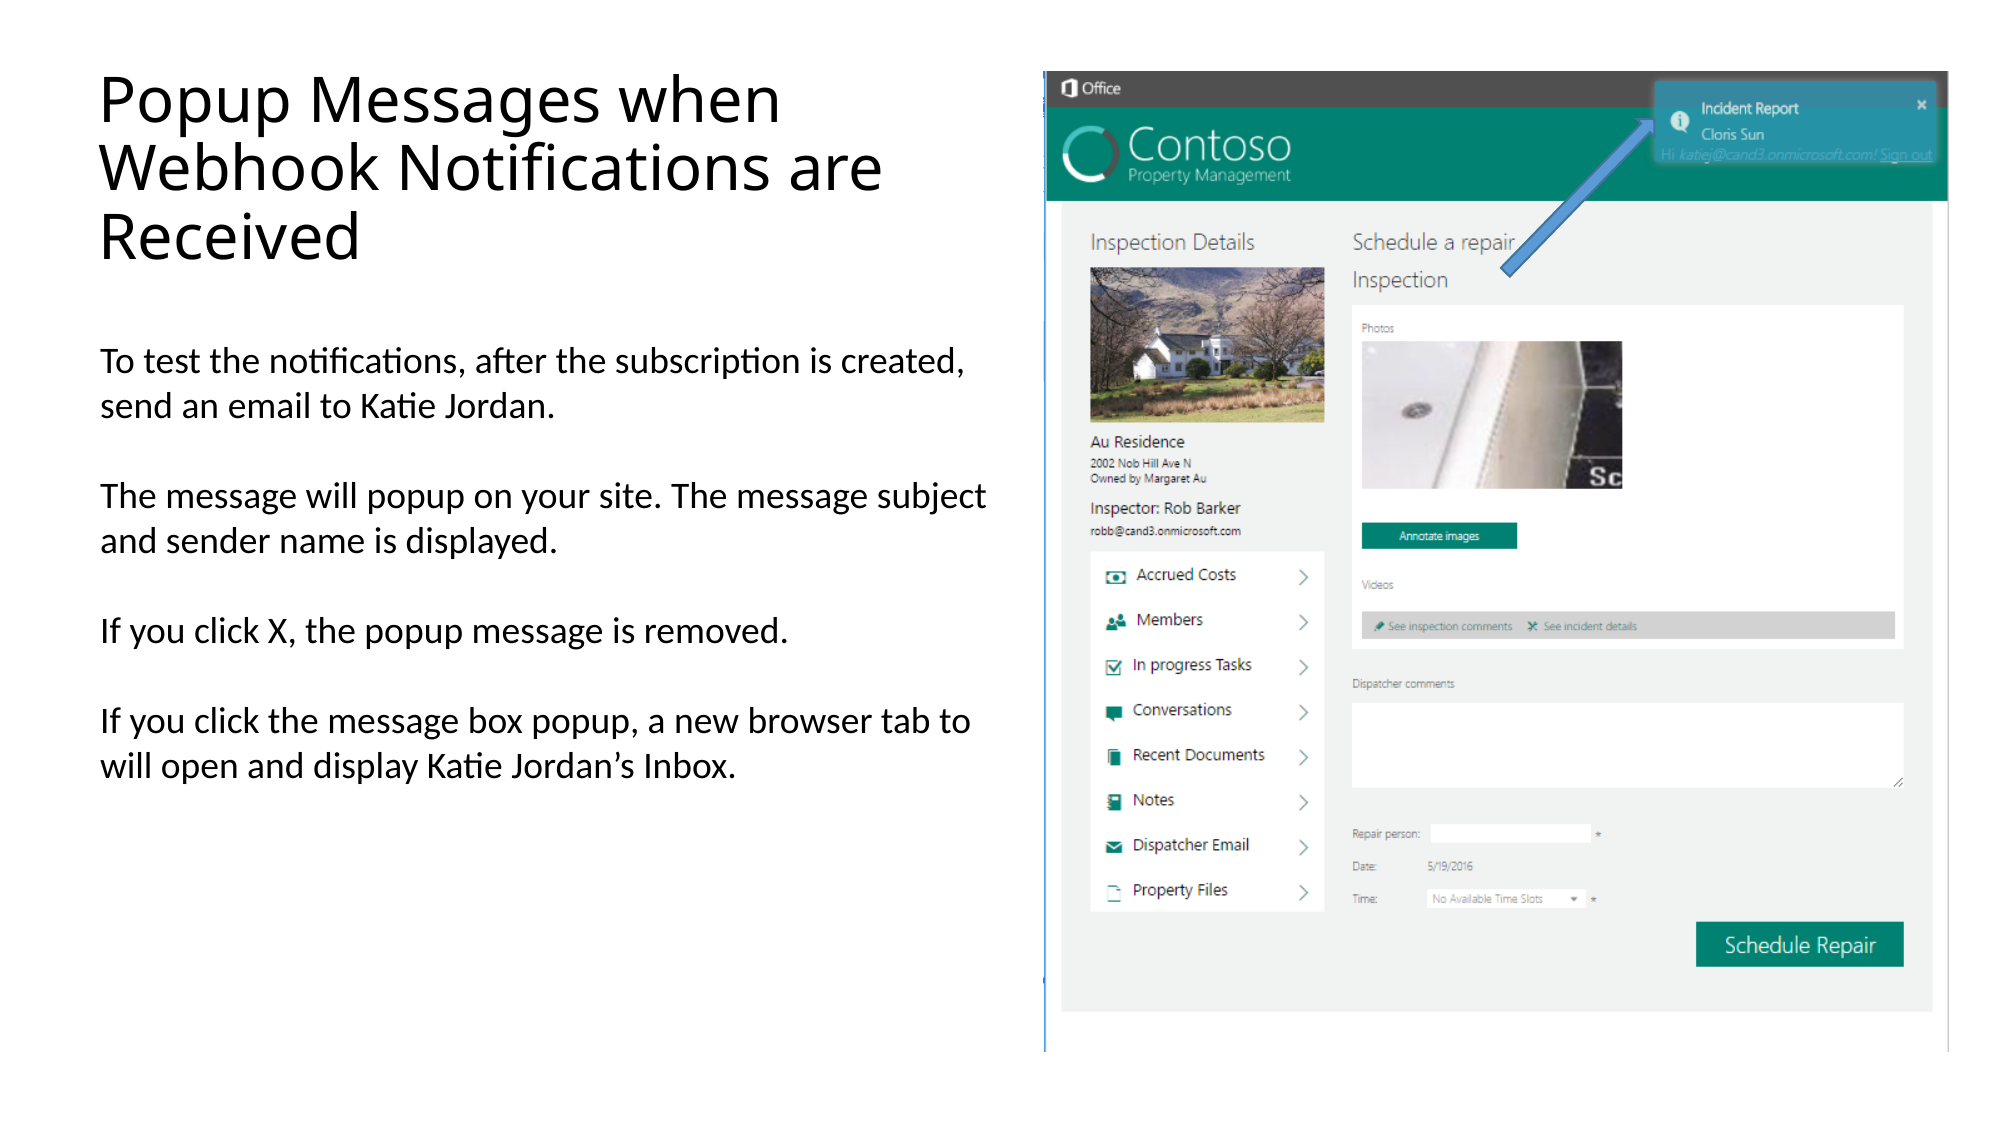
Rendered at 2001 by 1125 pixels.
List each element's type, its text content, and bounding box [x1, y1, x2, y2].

picture [1043, 71, 1949, 1052]
text_box To test the notifications, after the subscription is created, send an email to Katie Jordan. The message will popup on your site. The message subject and sender name is displayed. If you click X, the popup message is removed. If you click the message box popup, a new browser tab to will open and display Katie Jordan’s Inbox. [85, 329, 1009, 794]
title Popup Messages when Webhook Notifications are Received [83, 59, 1008, 281]
